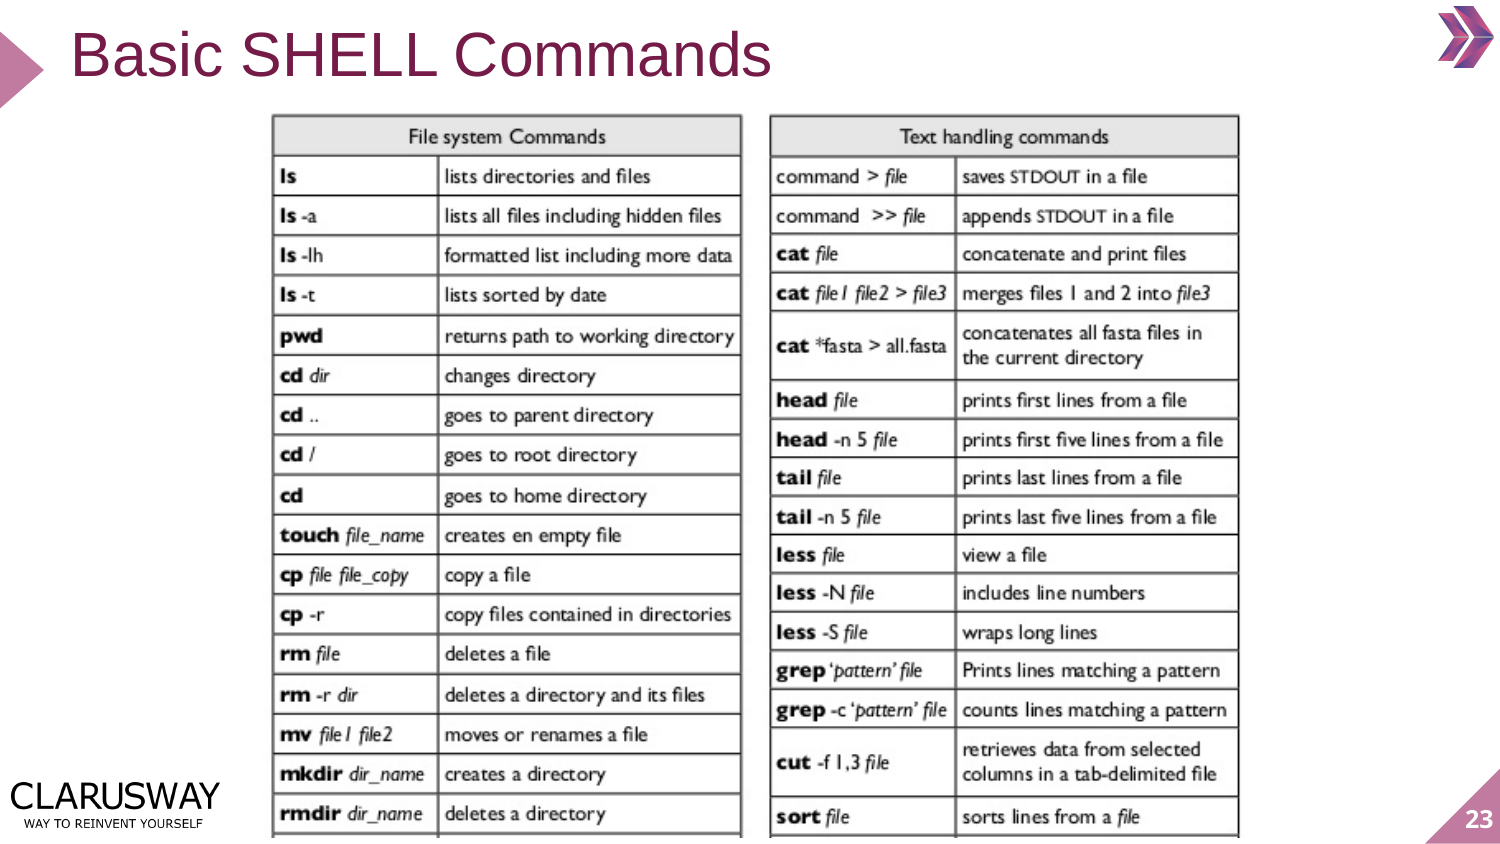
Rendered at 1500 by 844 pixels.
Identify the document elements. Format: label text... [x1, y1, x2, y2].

slide_number 23 [1418, 760, 1494, 838]
picture [1438, 6, 1494, 68]
text_box Basic SHELL Commands [70, 28, 1434, 132]
picture [11, 782, 220, 828]
picture [224, 113, 1276, 838]
